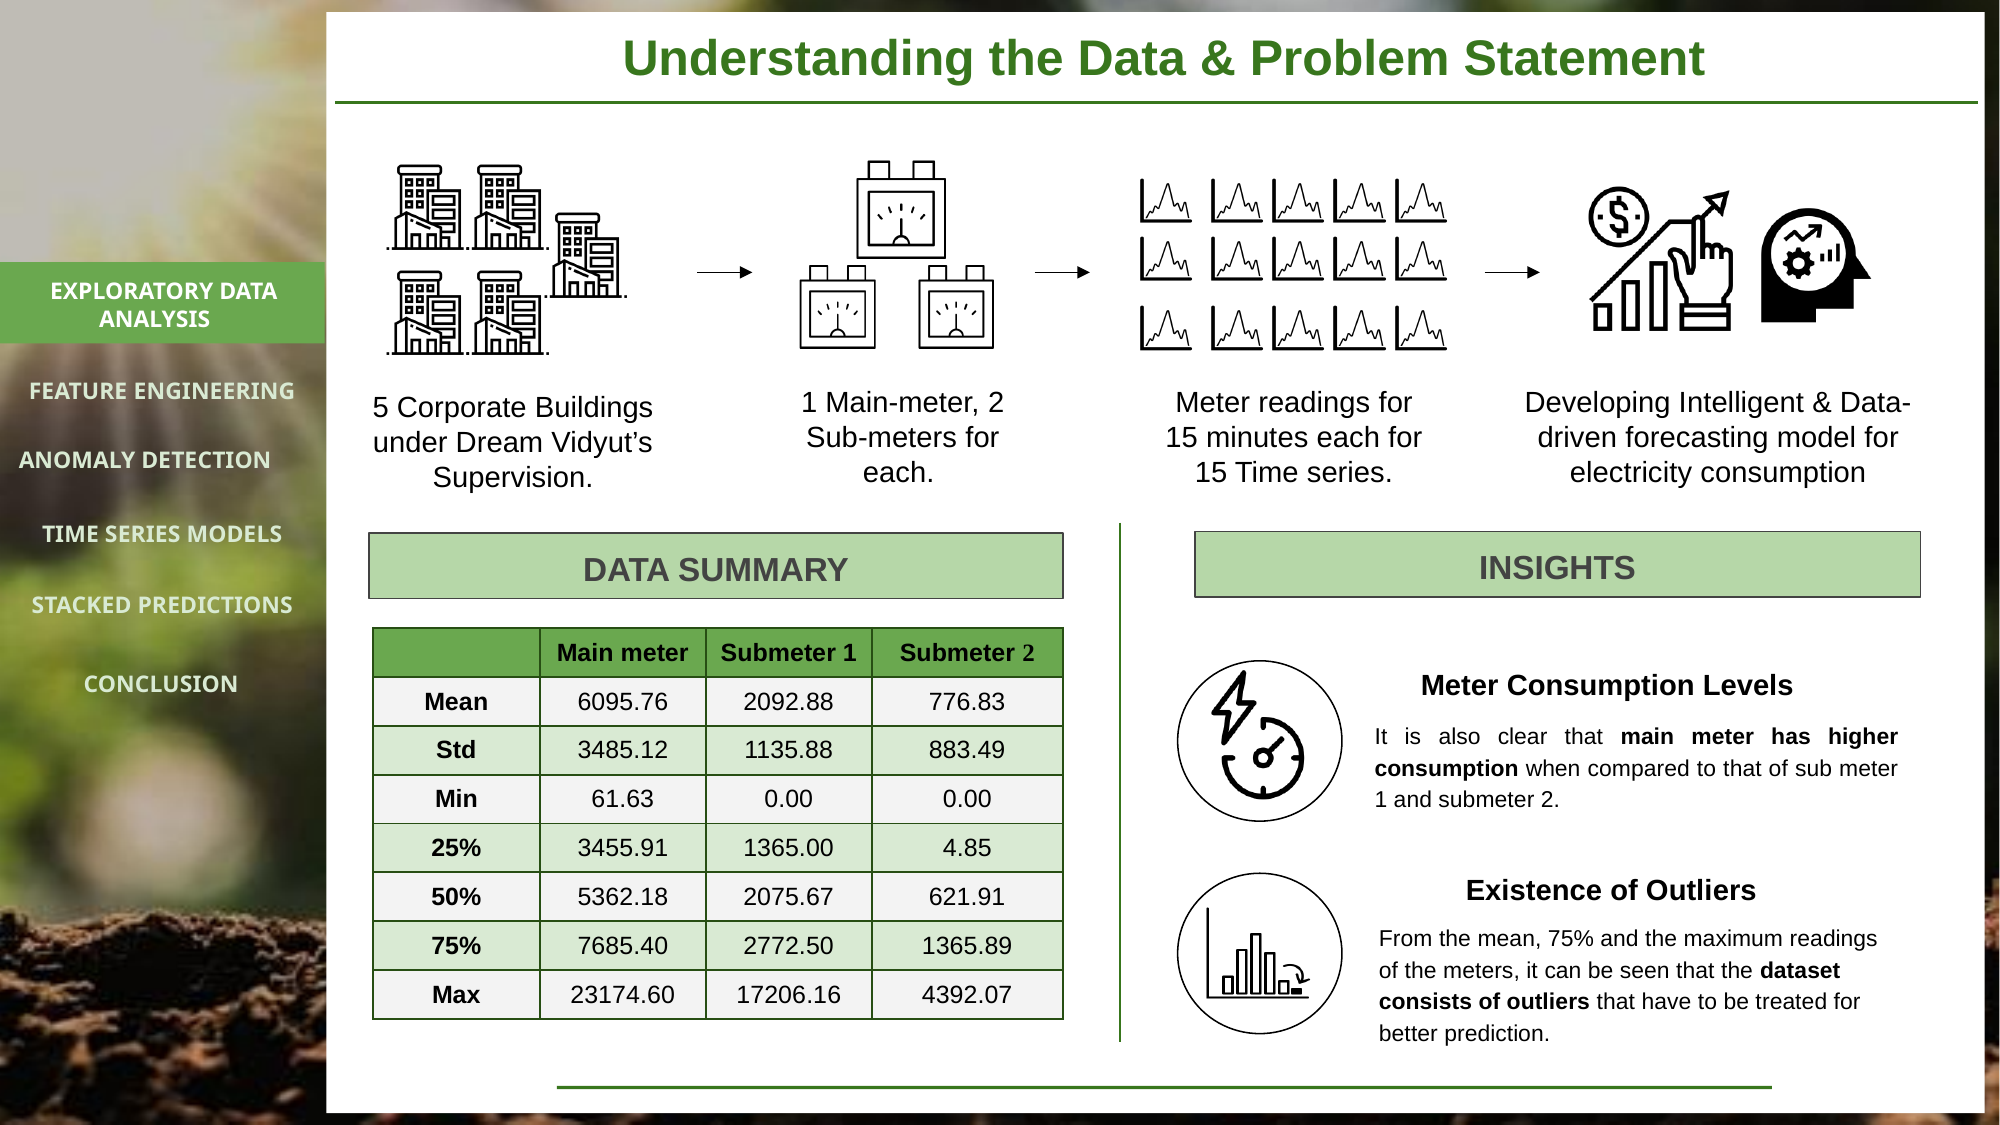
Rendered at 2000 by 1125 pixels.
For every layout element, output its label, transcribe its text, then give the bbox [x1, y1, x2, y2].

table_cell Min [374, 776, 539, 823]
table_cell 3455.91 [541, 824, 705, 871]
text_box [1136, 176, 1450, 353]
table_cell 0.00 [707, 776, 871, 823]
table_cell Std [374, 727, 539, 774]
text_box [556, 1085, 1772, 1090]
table_cell 75% [374, 922, 539, 969]
table_cell 61.63 [541, 776, 705, 823]
text_box [1334, 706, 1342, 776]
text_box [1202, 873, 1319, 897]
text_box Developing Intelligent & Data-driven forecasting model for electricity consumption [1490, 368, 1946, 427]
text_box [1228, 815, 1292, 822]
table_cell 25% [374, 824, 539, 871]
table_cell 2075.67 [707, 873, 871, 920]
table_cell 4392.07 [873, 971, 1062, 1018]
table_cell 5362.18 [541, 873, 705, 920]
table_header Main meter [541, 629, 705, 676]
text_box Understanding the Data & Problem Statement [603, 10, 1726, 101]
table_cell 50% [374, 873, 539, 920]
table_cell 2772.50 [707, 922, 871, 969]
text_box 5 Corporate Buildings under Dream Vidyut’s Supervision. [357, 373, 670, 433]
table_cell 1365.00 [707, 824, 871, 871]
table_header Submeter 1 [707, 629, 871, 676]
table_cell 1135.88 [707, 727, 871, 774]
text_box Meter readings for 15 minutes each for 15 Time series. [1149, 368, 1440, 427]
table_header [374, 629, 539, 676]
text_box Meter Consumption Levels [1350, 651, 1865, 704]
table_cell 883.49 [873, 727, 1062, 774]
table_cell 776.83 [873, 678, 1062, 725]
text_box DATA SUMMARY [369, 532, 1063, 599]
text_box Existence of Outliers [1354, 856, 1869, 908]
text_box It is also clear that main meter has higher consumption when compared to that of sub meter 1 and submeter 2. [1359, 702, 1914, 848]
table_header Submeter 2 [873, 629, 1062, 676]
table_cell 4.85 [873, 824, 1062, 871]
table_cell 1365.89 [873, 922, 1062, 969]
text_box [1324, 903, 1342, 1003]
text_box From the mean, 75% and the maximum readings of the meters, it can be seen that the dataset consists of outliers that have to be treated for better prediction. [1363, 904, 1918, 1031]
text_box [1177, 912, 1189, 995]
table_cell 3485.12 [541, 727, 705, 774]
table_cell Max [374, 971, 539, 1018]
picture [0, 0, 2000, 1125]
table_cell 17206.16 [707, 971, 871, 1018]
text_box 1 Main-meter, 2 Sub-meters for each. [757, 368, 1048, 427]
table_cell Mean [374, 678, 539, 725]
table_cell 2092.88 [707, 678, 871, 725]
table_cell 621.91 [873, 873, 1062, 920]
table_cell 6095.76 [541, 678, 705, 725]
text_box [1209, 1017, 1310, 1034]
table_cell 7685.40 [541, 922, 705, 969]
table_cell 23174.60 [541, 971, 705, 1018]
text_box INSIGHTS [1194, 531, 1921, 597]
table_cell 0.00 [873, 776, 1062, 823]
